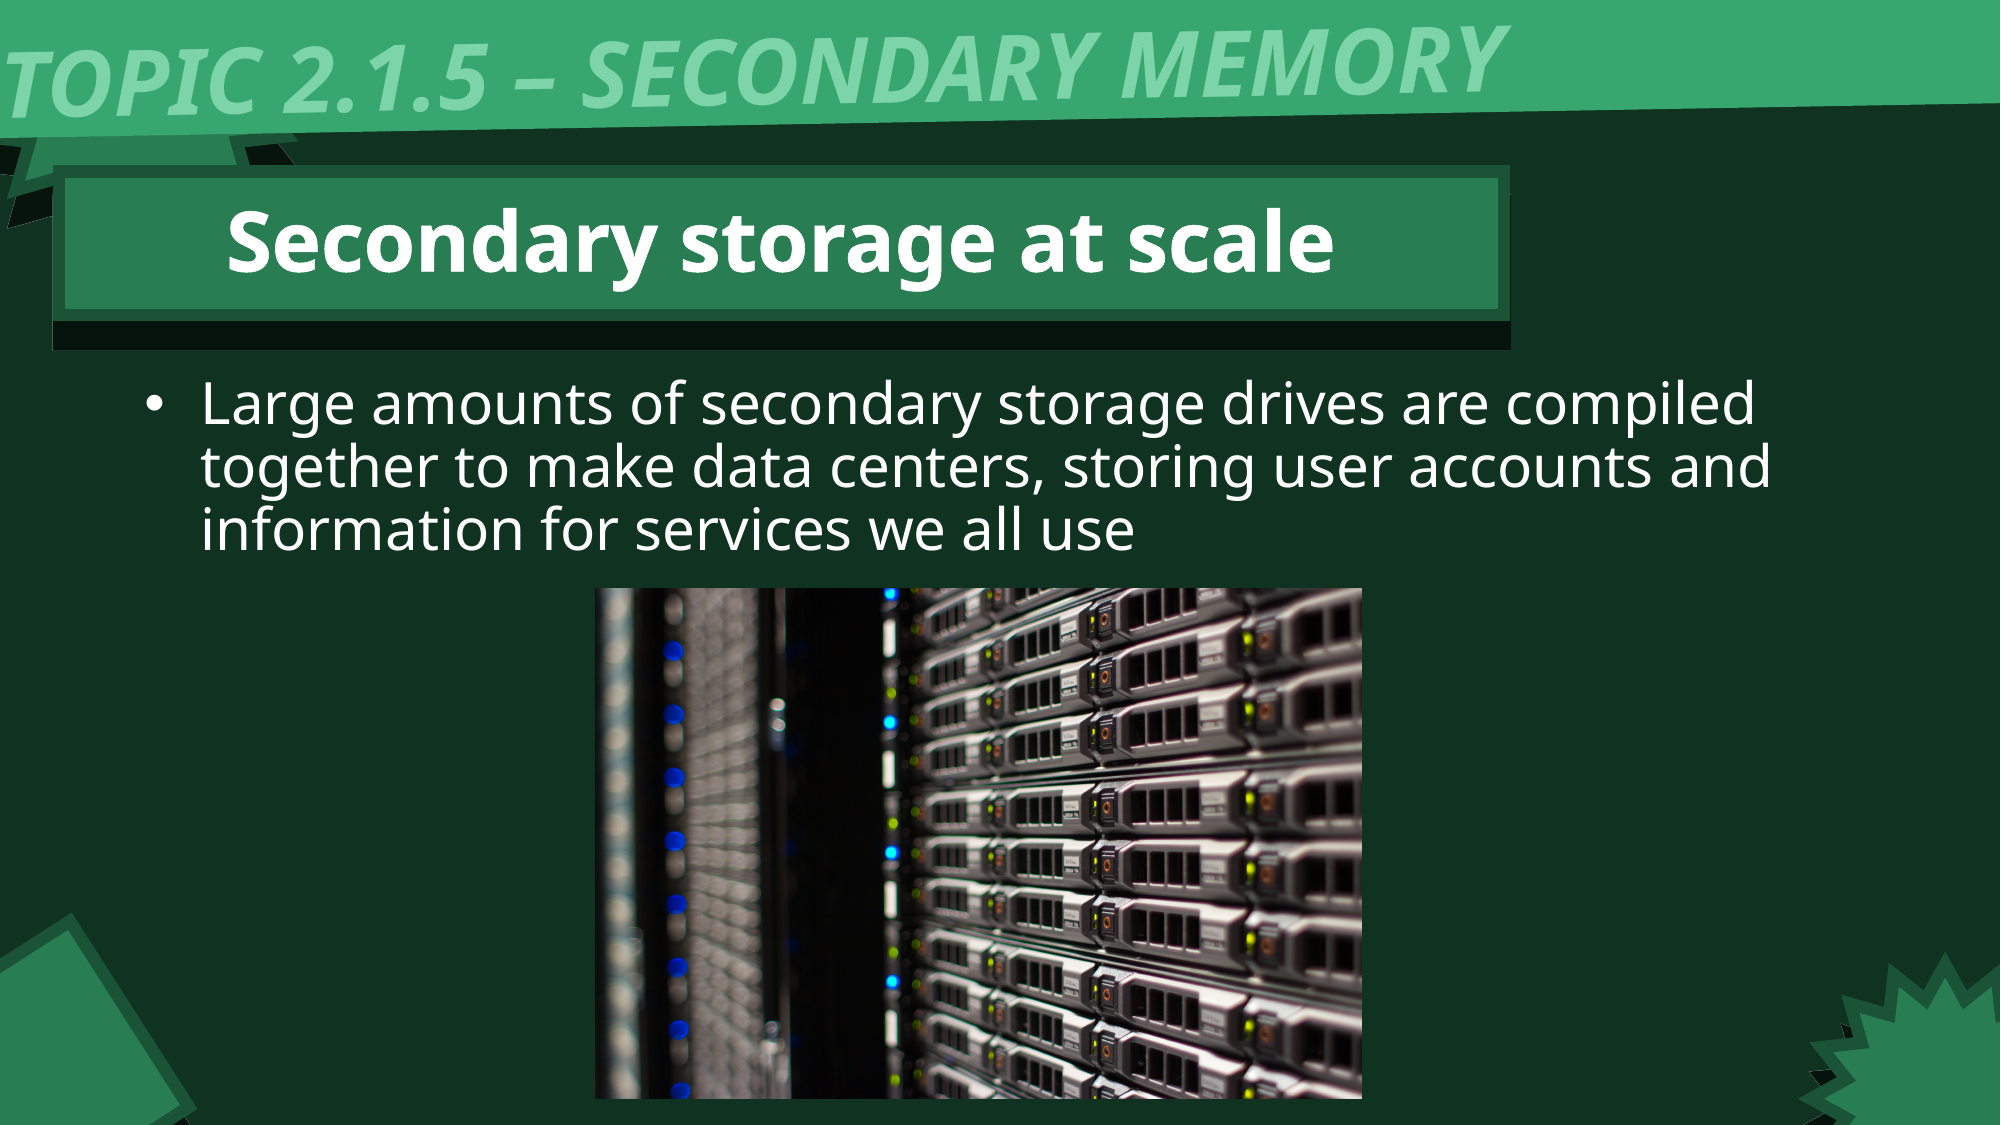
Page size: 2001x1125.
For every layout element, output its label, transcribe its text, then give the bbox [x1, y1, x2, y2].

picture [594, 587, 1362, 1100]
text_box [1807, 961, 2000, 1125]
subtitle Large amounts of secondary storage drives are compiled together to make data centers, storing user accounts and information for services we all use [129, 366, 1828, 1075]
text_box [0, 134, 290, 193]
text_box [0, 0, 2000, 126]
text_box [58, 170, 1505, 500]
text_box [0, 919, 192, 1125]
